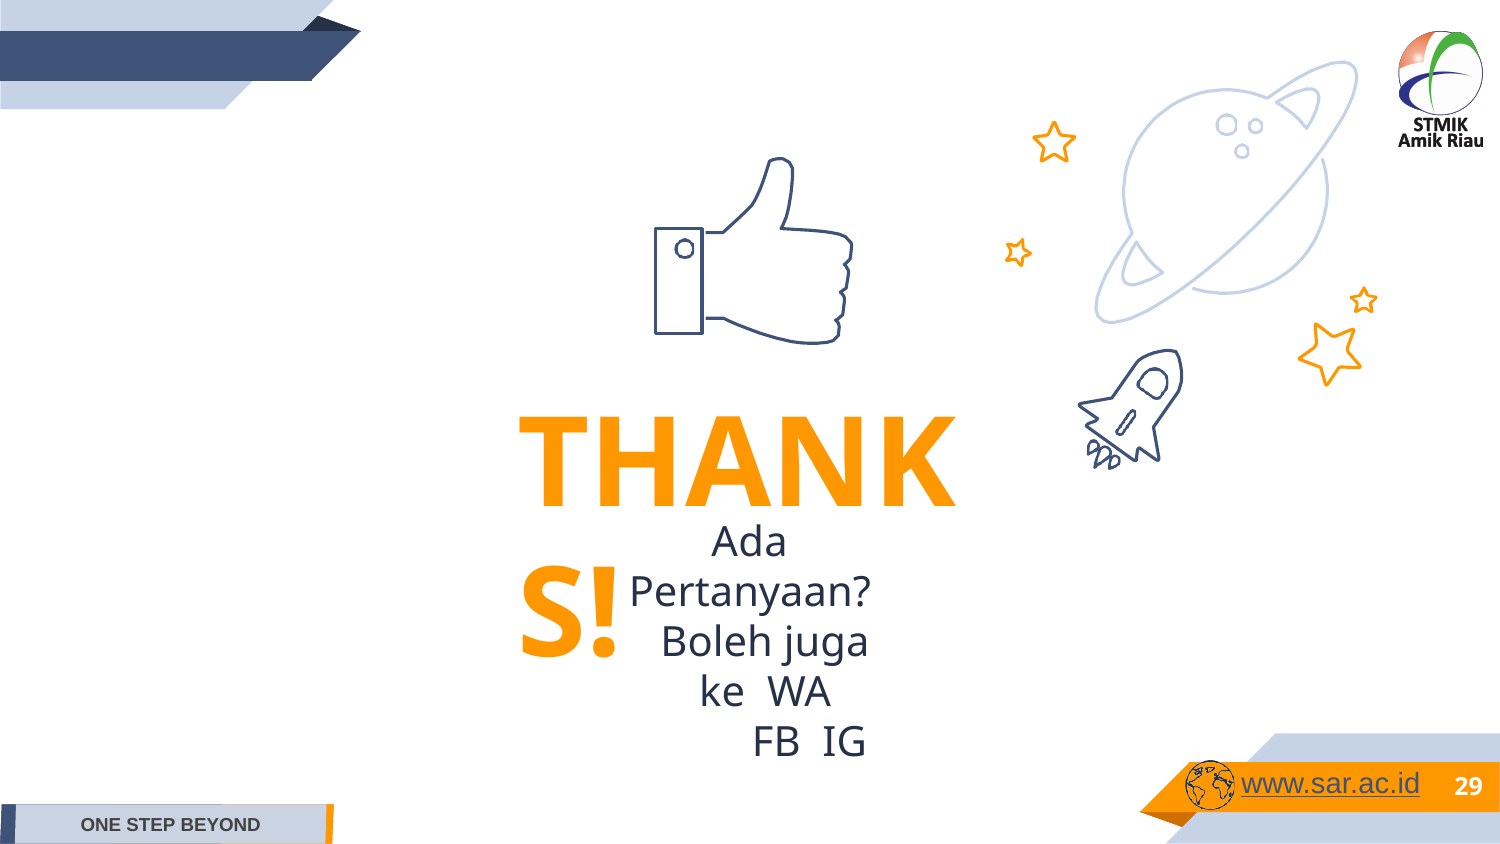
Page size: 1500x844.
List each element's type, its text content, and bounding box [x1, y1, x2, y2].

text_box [0, 0, 361, 110]
picture [1005, 238, 1032, 267]
text_box Ada Pertanyaan? Boleh juga ke WA FB IG [609, 512, 891, 844]
picture [1349, 286, 1378, 313]
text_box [1139, 733, 1500, 844]
text_box THANKS! [515, 378, 984, 681]
picture [1247, 118, 1264, 134]
picture [1115, 409, 1137, 436]
picture [1215, 113, 1238, 136]
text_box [655, 158, 853, 344]
text_box [1398, 31, 1483, 148]
picture [1086, 439, 1121, 470]
picture [1136, 367, 1169, 400]
picture [1234, 143, 1250, 159]
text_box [0, 804, 335, 844]
